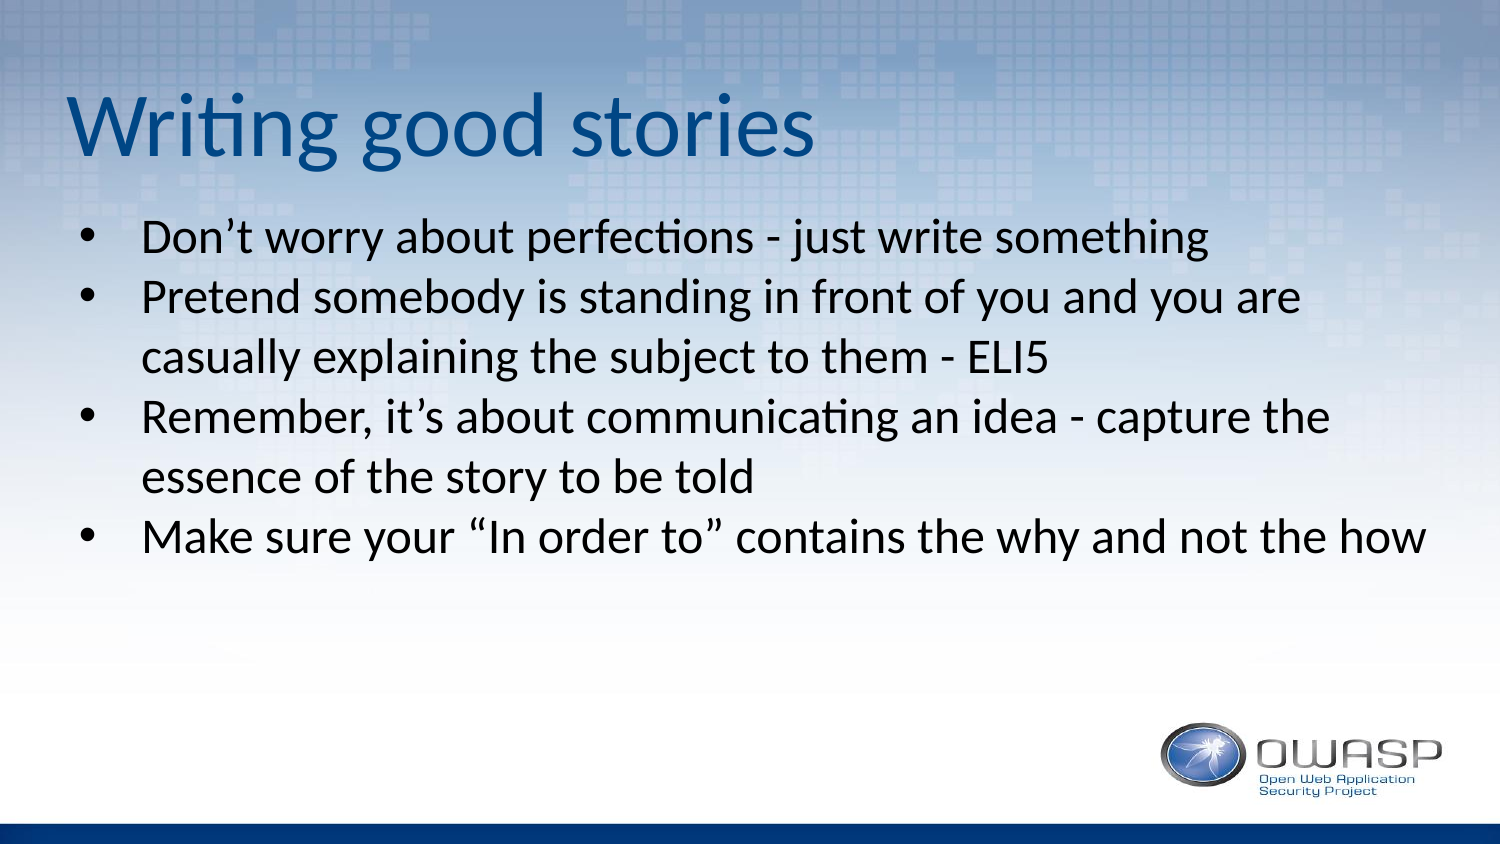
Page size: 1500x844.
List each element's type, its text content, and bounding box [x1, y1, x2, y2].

picture [0, 0, 1500, 844]
title Writing good stories [51, 72, 1449, 167]
list Don’t worry about perfections - just write something Pretend somebody is standing in front of you and you are casually explaining the subject to them - ELI5 Remember, it’s about communicating an idea - capture the essence of the story to be told Make sure your “In order to” contains the why and not the how [51, 189, 1449, 750]
